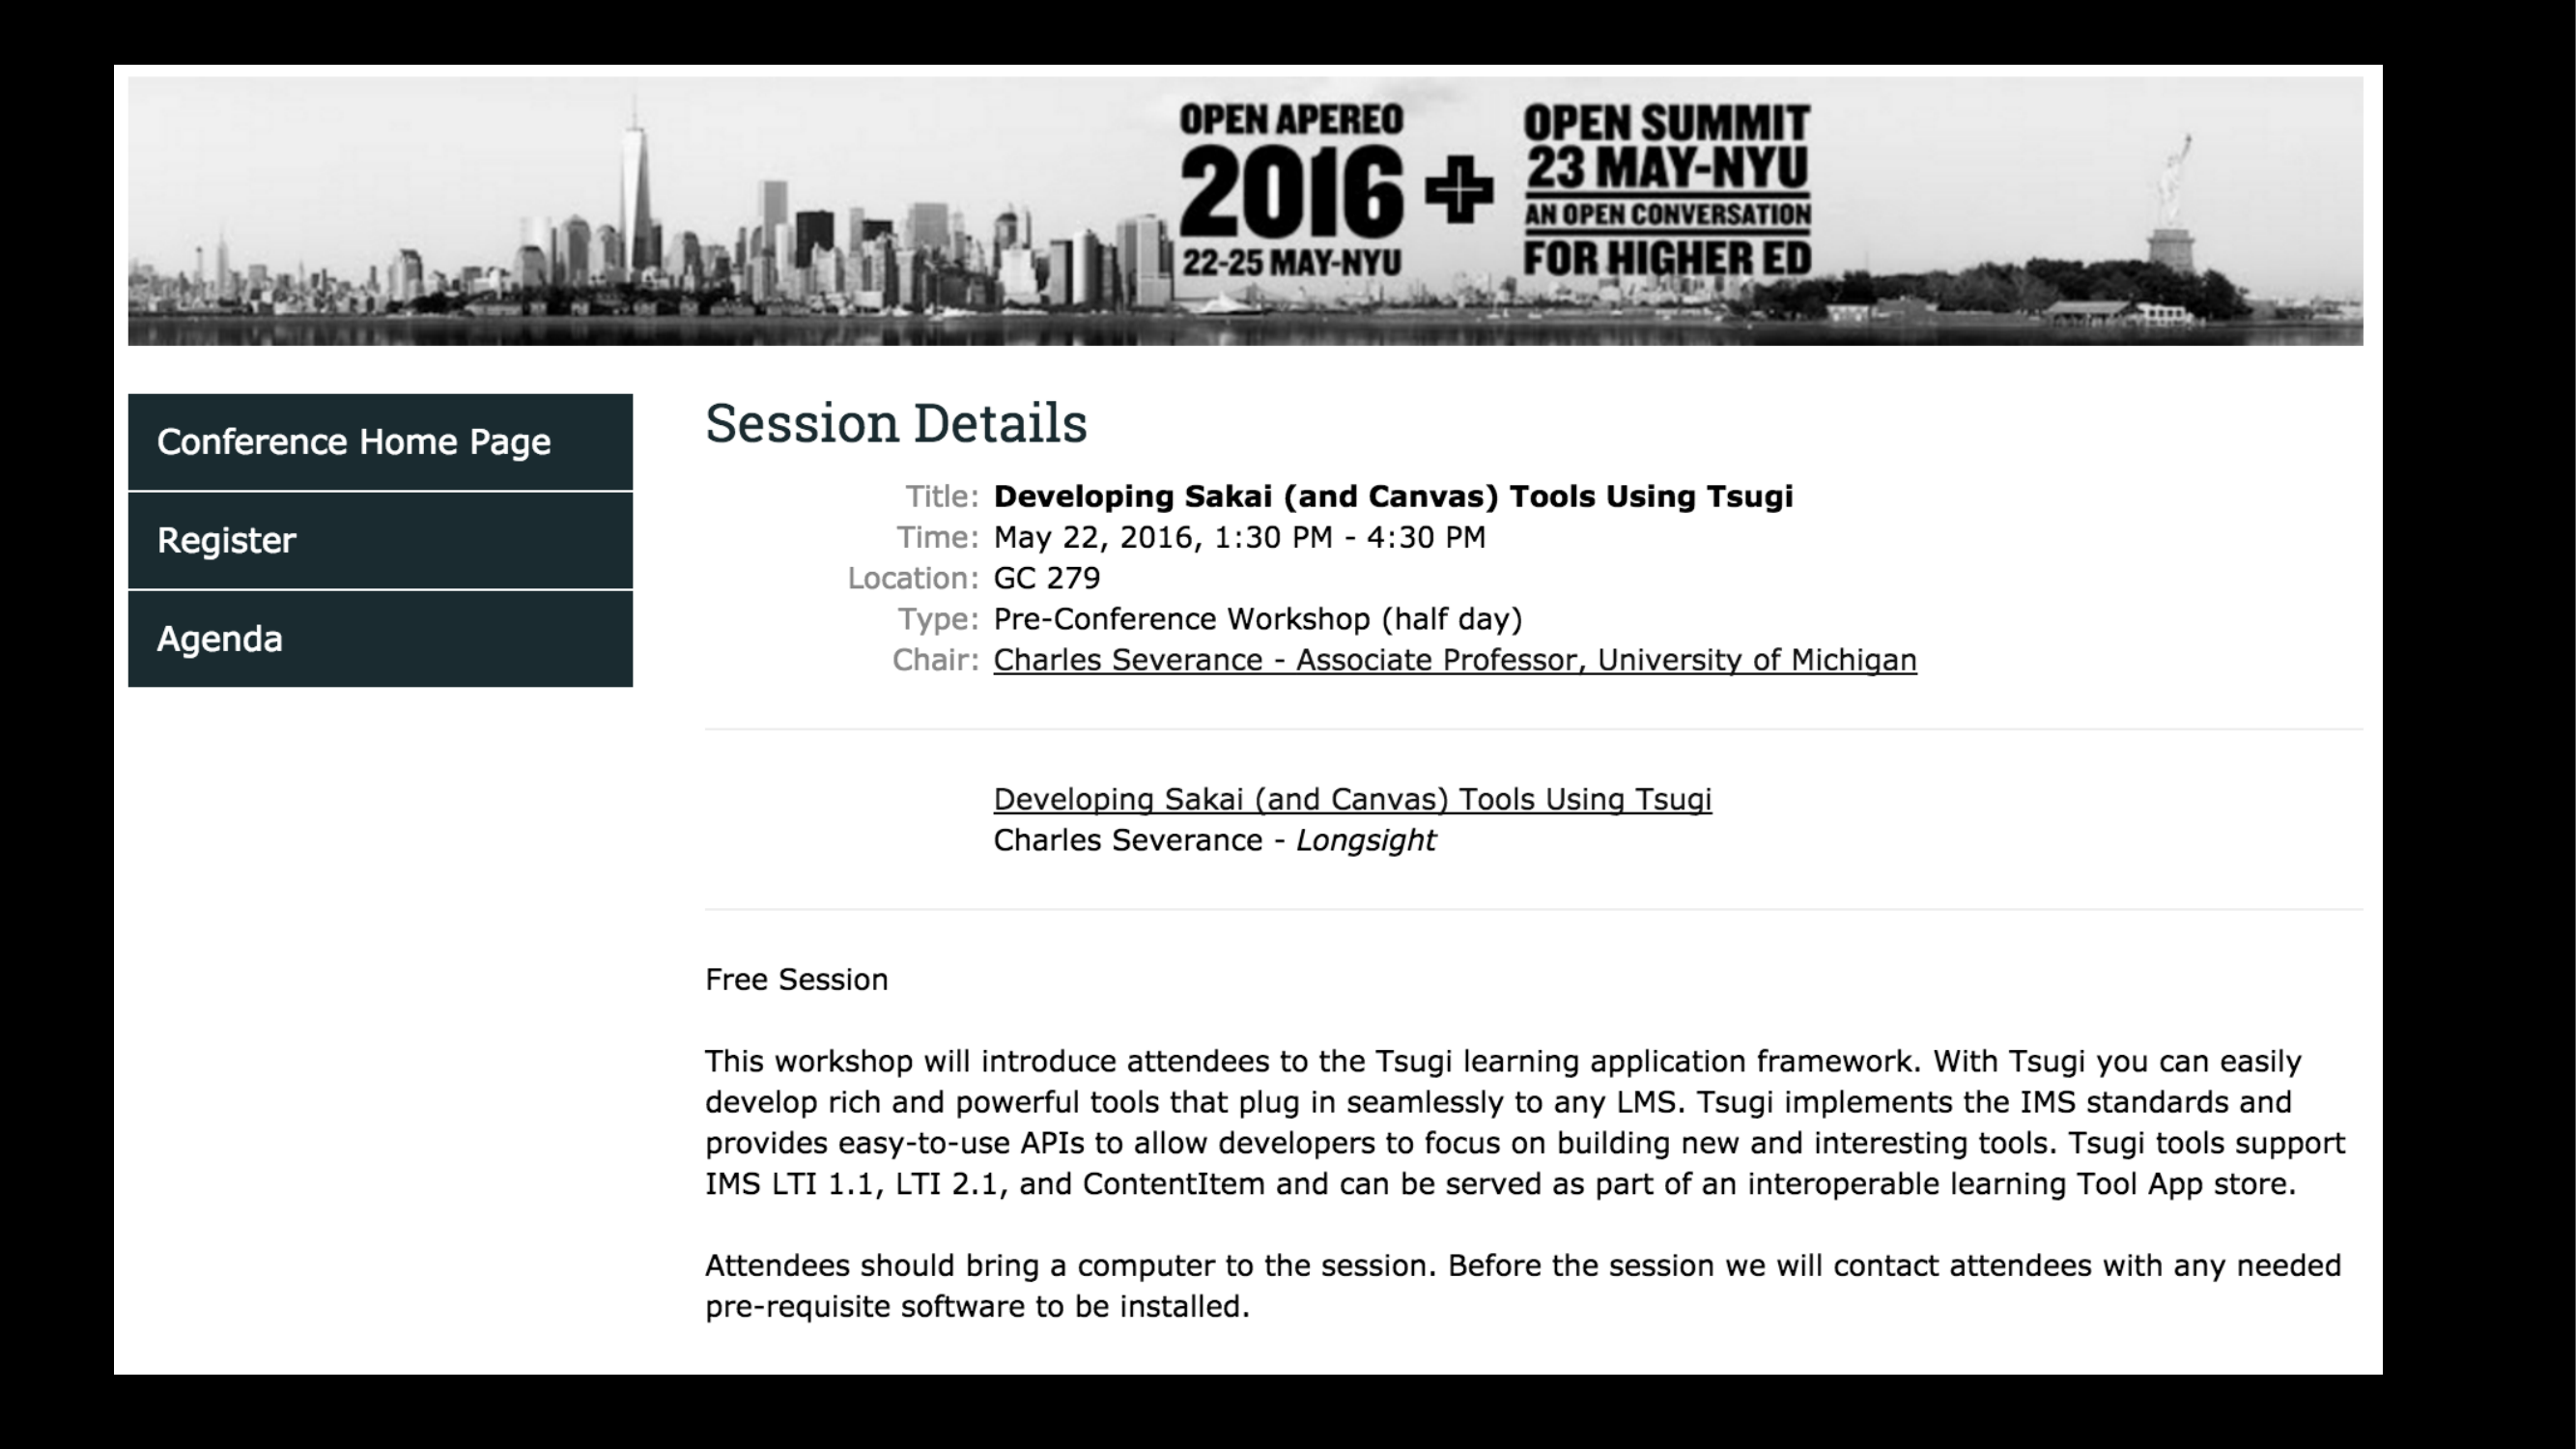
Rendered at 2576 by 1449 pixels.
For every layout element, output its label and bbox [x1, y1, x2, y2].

picture [114, 65, 2383, 1375]
